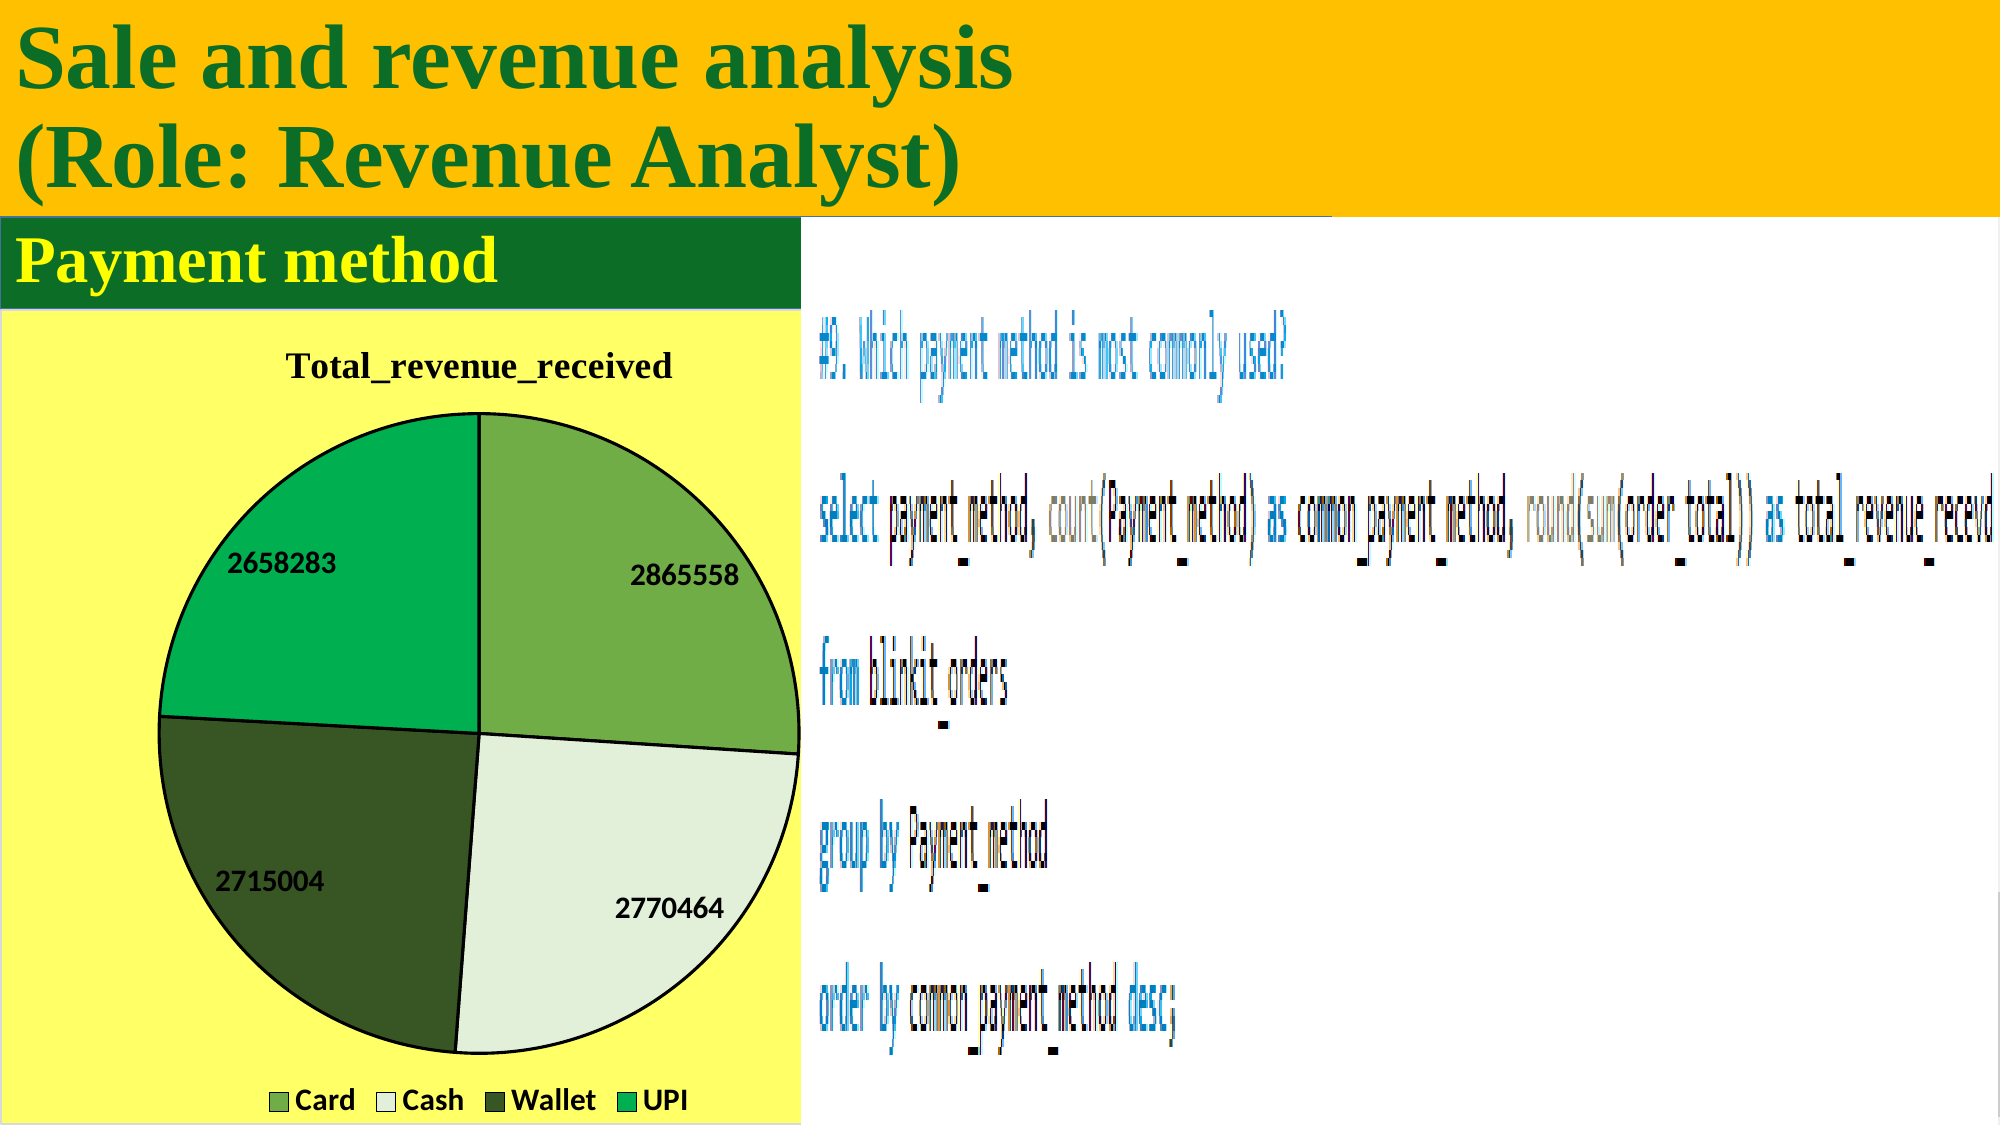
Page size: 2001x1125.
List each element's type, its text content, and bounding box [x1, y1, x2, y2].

picture [801, 217, 2000, 1125]
text_box Payment method [0, 216, 1332, 309]
title Sale and revenue analysis (Role: Revenue Analyst) [0, 0, 2000, 217]
chart [0, 309, 801, 1125]
